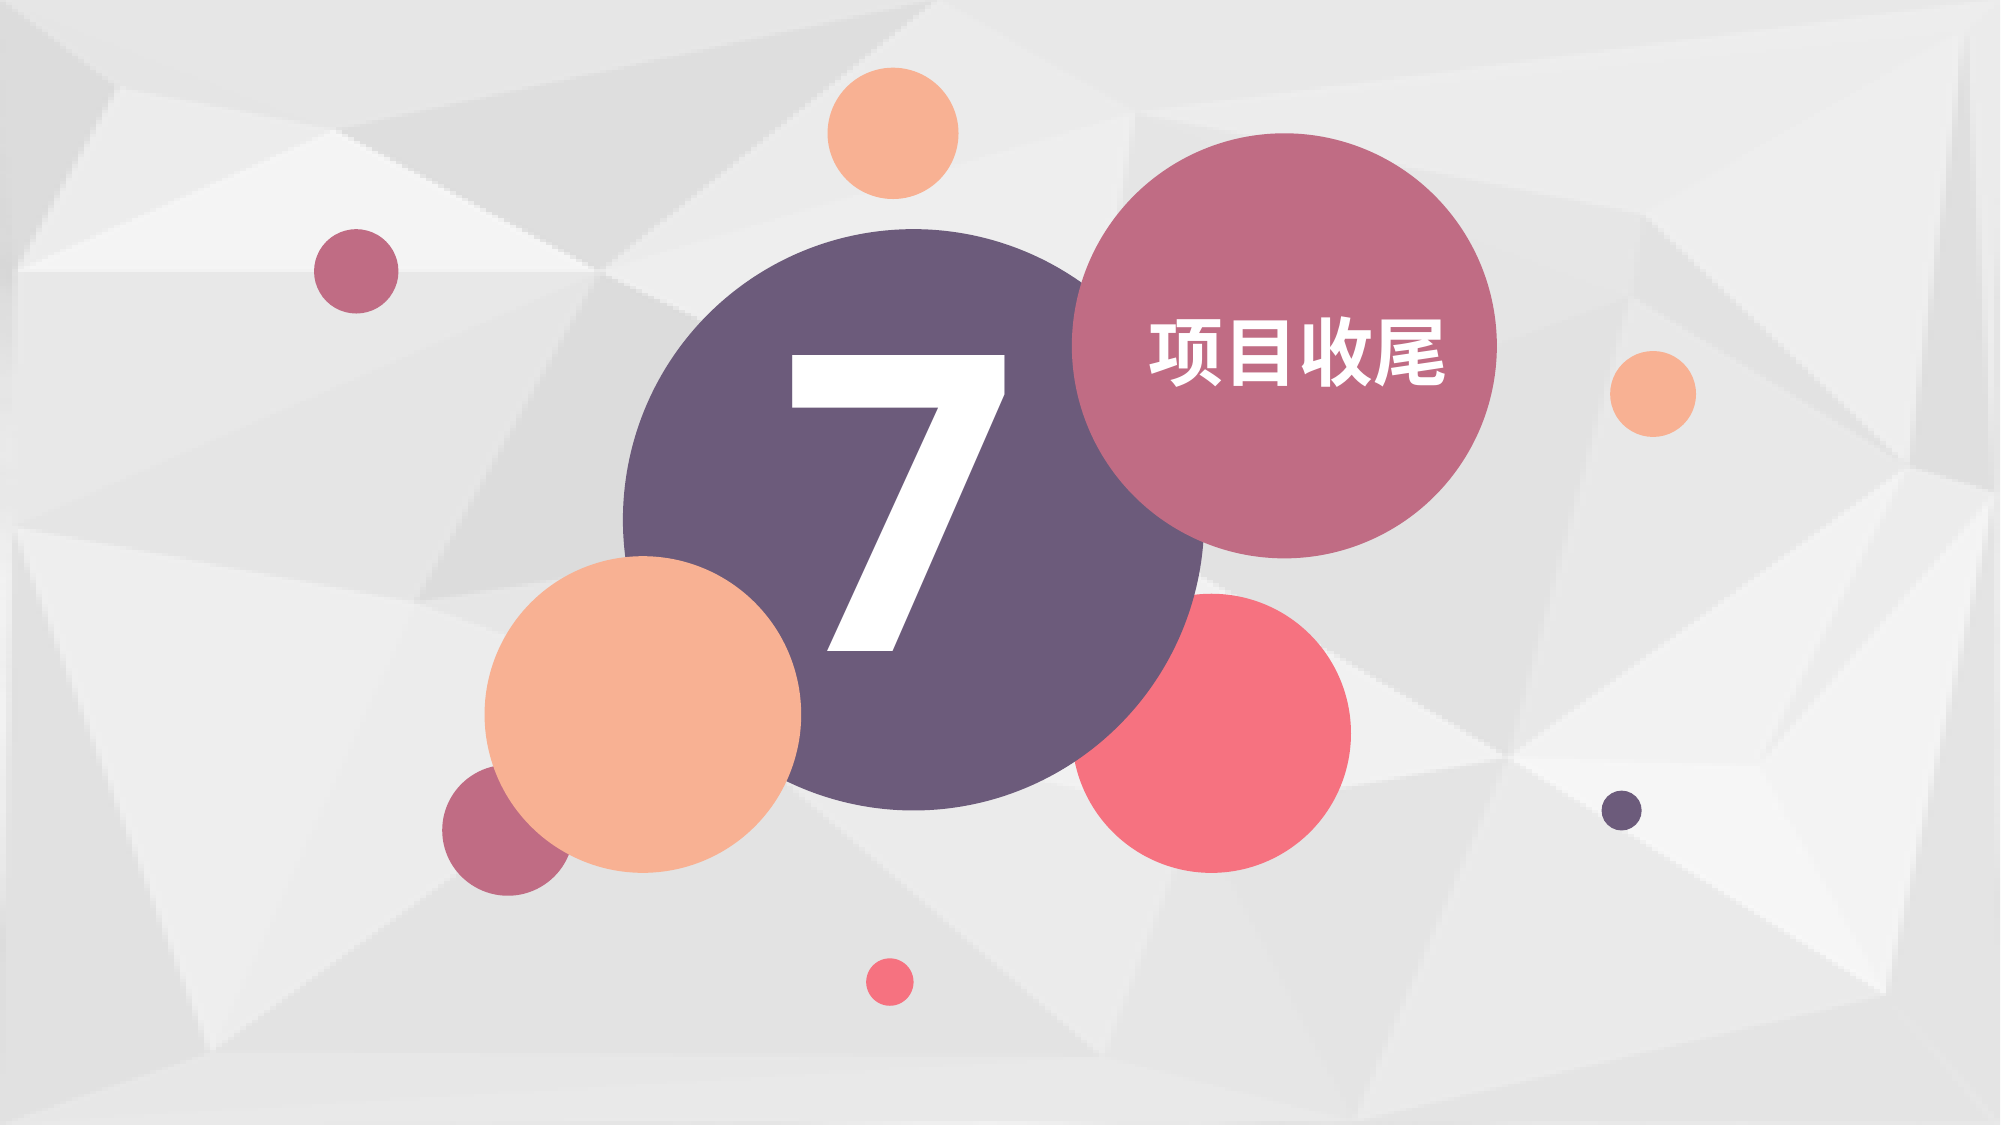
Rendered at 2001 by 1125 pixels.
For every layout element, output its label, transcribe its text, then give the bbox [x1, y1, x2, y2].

text_box [442, 766, 569, 896]
text_box [1075, 593, 1352, 873]
picture [0, 0, 2001, 1125]
text_box [484, 556, 799, 873]
text_box [866, 958, 914, 1006]
text_box [622, 269, 766, 613]
text_box 项目收尾 [1047, 297, 1464, 403]
text_box [1601, 790, 1642, 831]
text_box [1077, 133, 1497, 559]
text_box 7 [766, 229, 1033, 742]
text_box [827, 67, 959, 200]
text_box [787, 254, 1204, 811]
text_box [1610, 351, 1697, 437]
text_box [314, 229, 399, 314]
